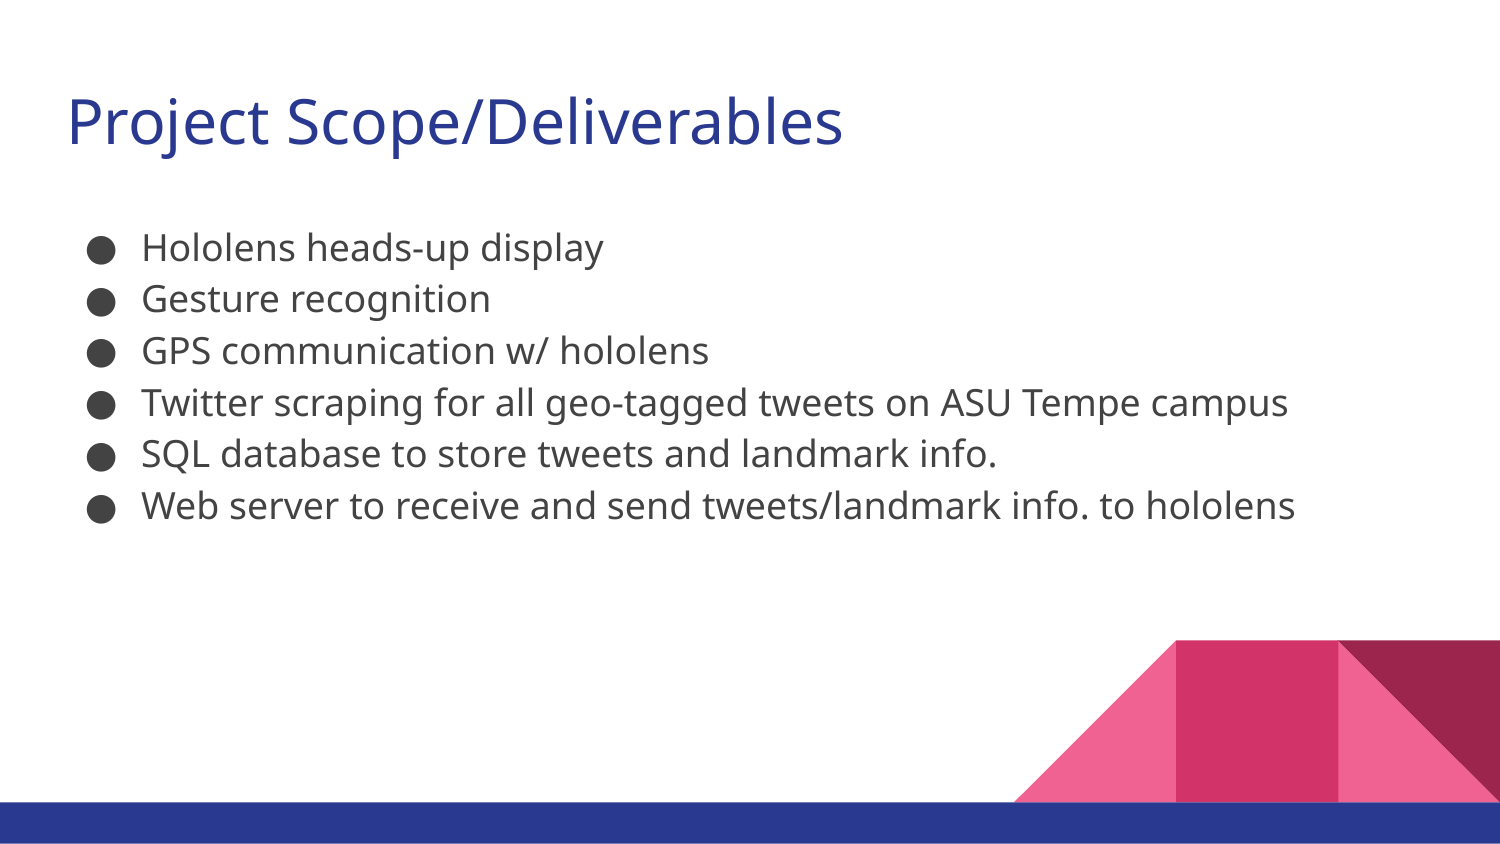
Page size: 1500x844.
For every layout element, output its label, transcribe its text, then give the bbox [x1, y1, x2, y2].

list Hololens heads-up display Gesture recognition GPS communication w/ hololens Twitter scraping for all geo-tagged tweets on ASU Tempe campus SQL database to store tweets and landmark info. Web server to receive and send tweets/landmark info. to hololens [51, 201, 1449, 750]
title Project Scope/Deliverables [51, 67, 1449, 167]
